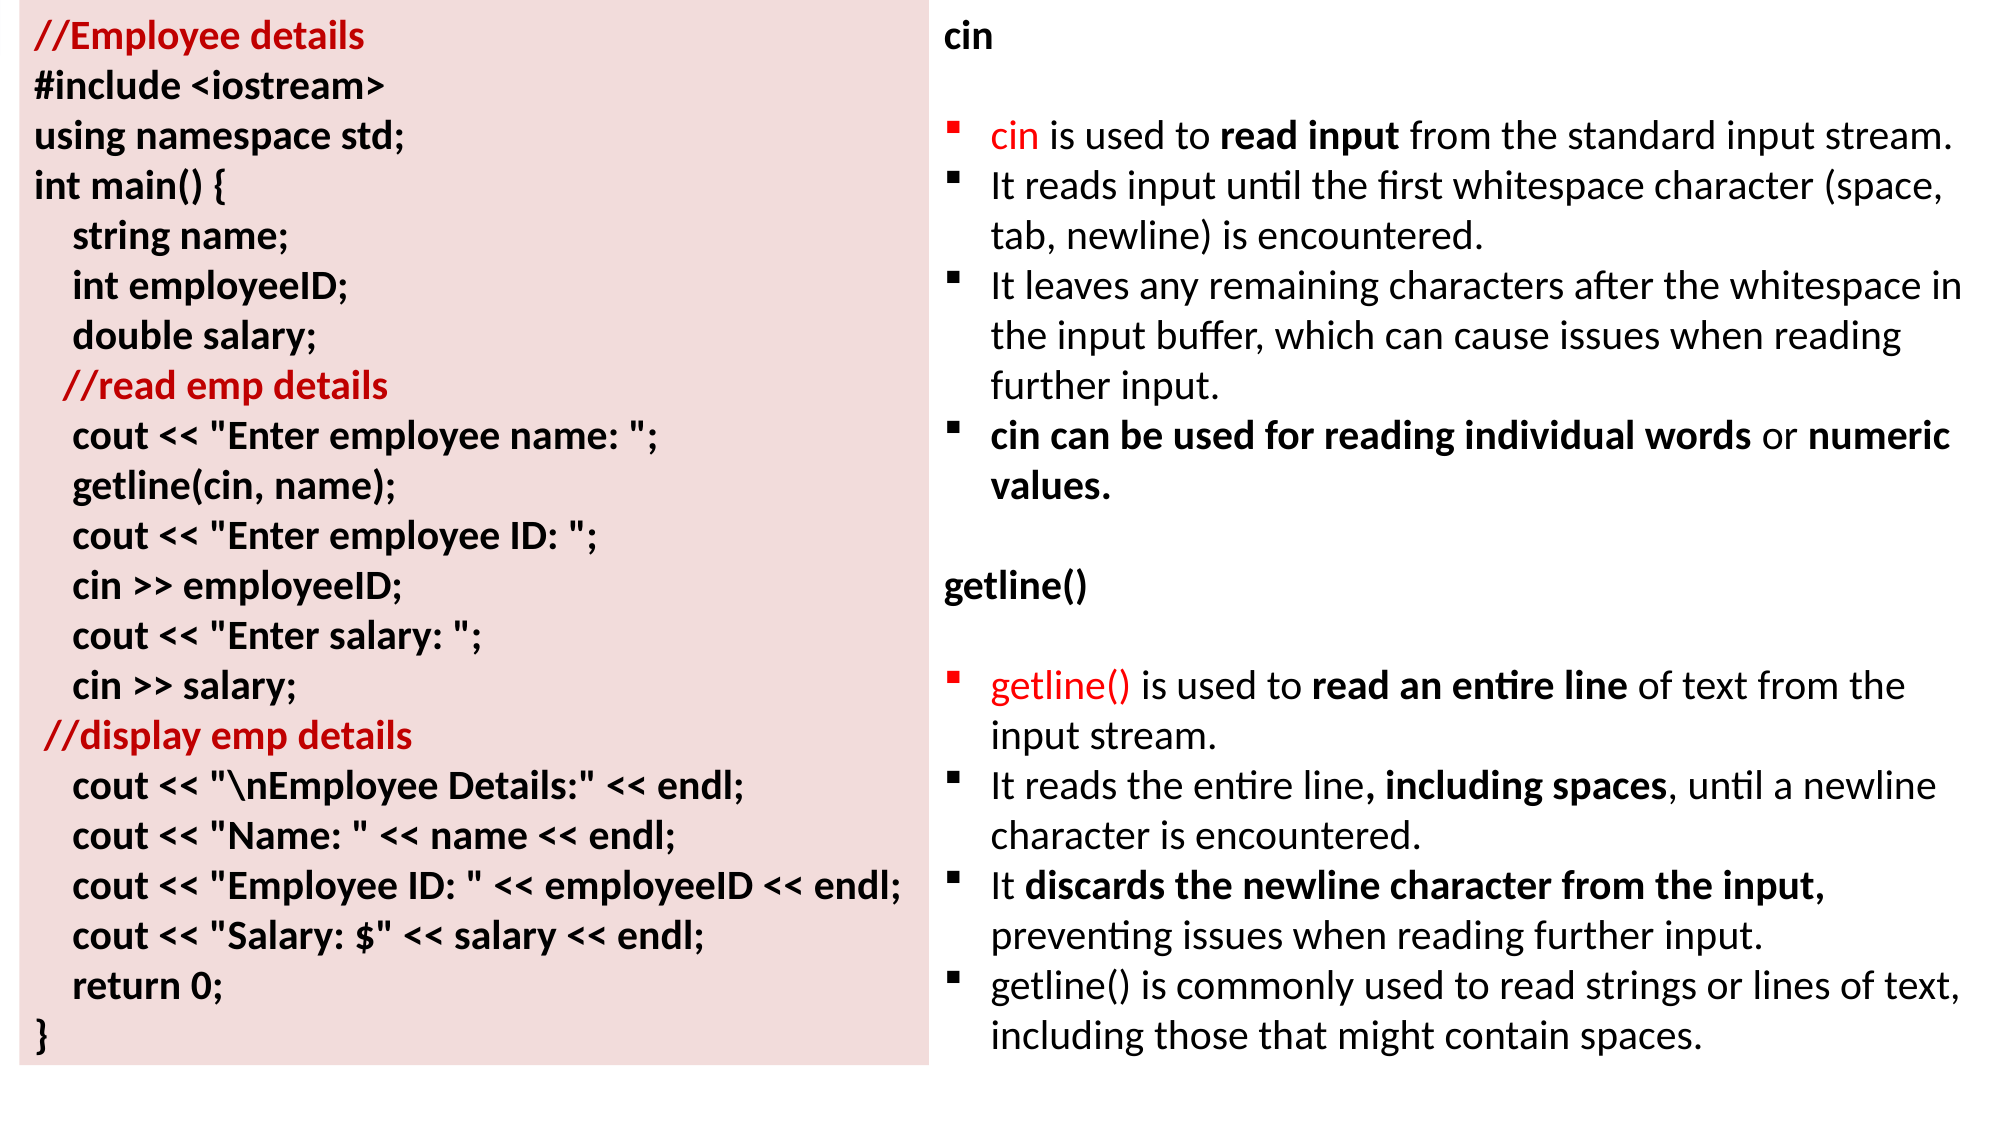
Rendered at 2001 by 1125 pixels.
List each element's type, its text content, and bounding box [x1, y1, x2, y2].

text_box //Employee details #include <iostream> using namespace std; int main() { string name; int employeeID; double salary; //read emp details cout << "Enter employee name: "; getline(cin, name); cout << "Enter employee ID: "; cin >> employeeID; cout << "Enter salary: "; cin >> salary; //display emp details cout << "\nEmployee Details:" << endl; cout << "Name: " << name << endl; cout << "Employee ID: " << employeeID << endl; cout << "Salary: $" << salary << endl; return 0; } [19, 0, 929, 1066]
text_box cin cin is used to read input from the standard input stream. It reads input until the first whitespace character (space, tab, newline) is encountered. It leaves any remaining characters after the whitespace in the input buffer, which can cause issues when reading further input. cin can be used for reading individual words or numeric values. getline() getline() is used to read an entire line of text from the input stream. It reads the entire line, including spaces, until a newline character is encountered. It discards the newline character from the input, preventing issues when reading further input. getline() is commonly used to read strings or lines of text, including those that might contain spaces. [929, 0, 2000, 1066]
